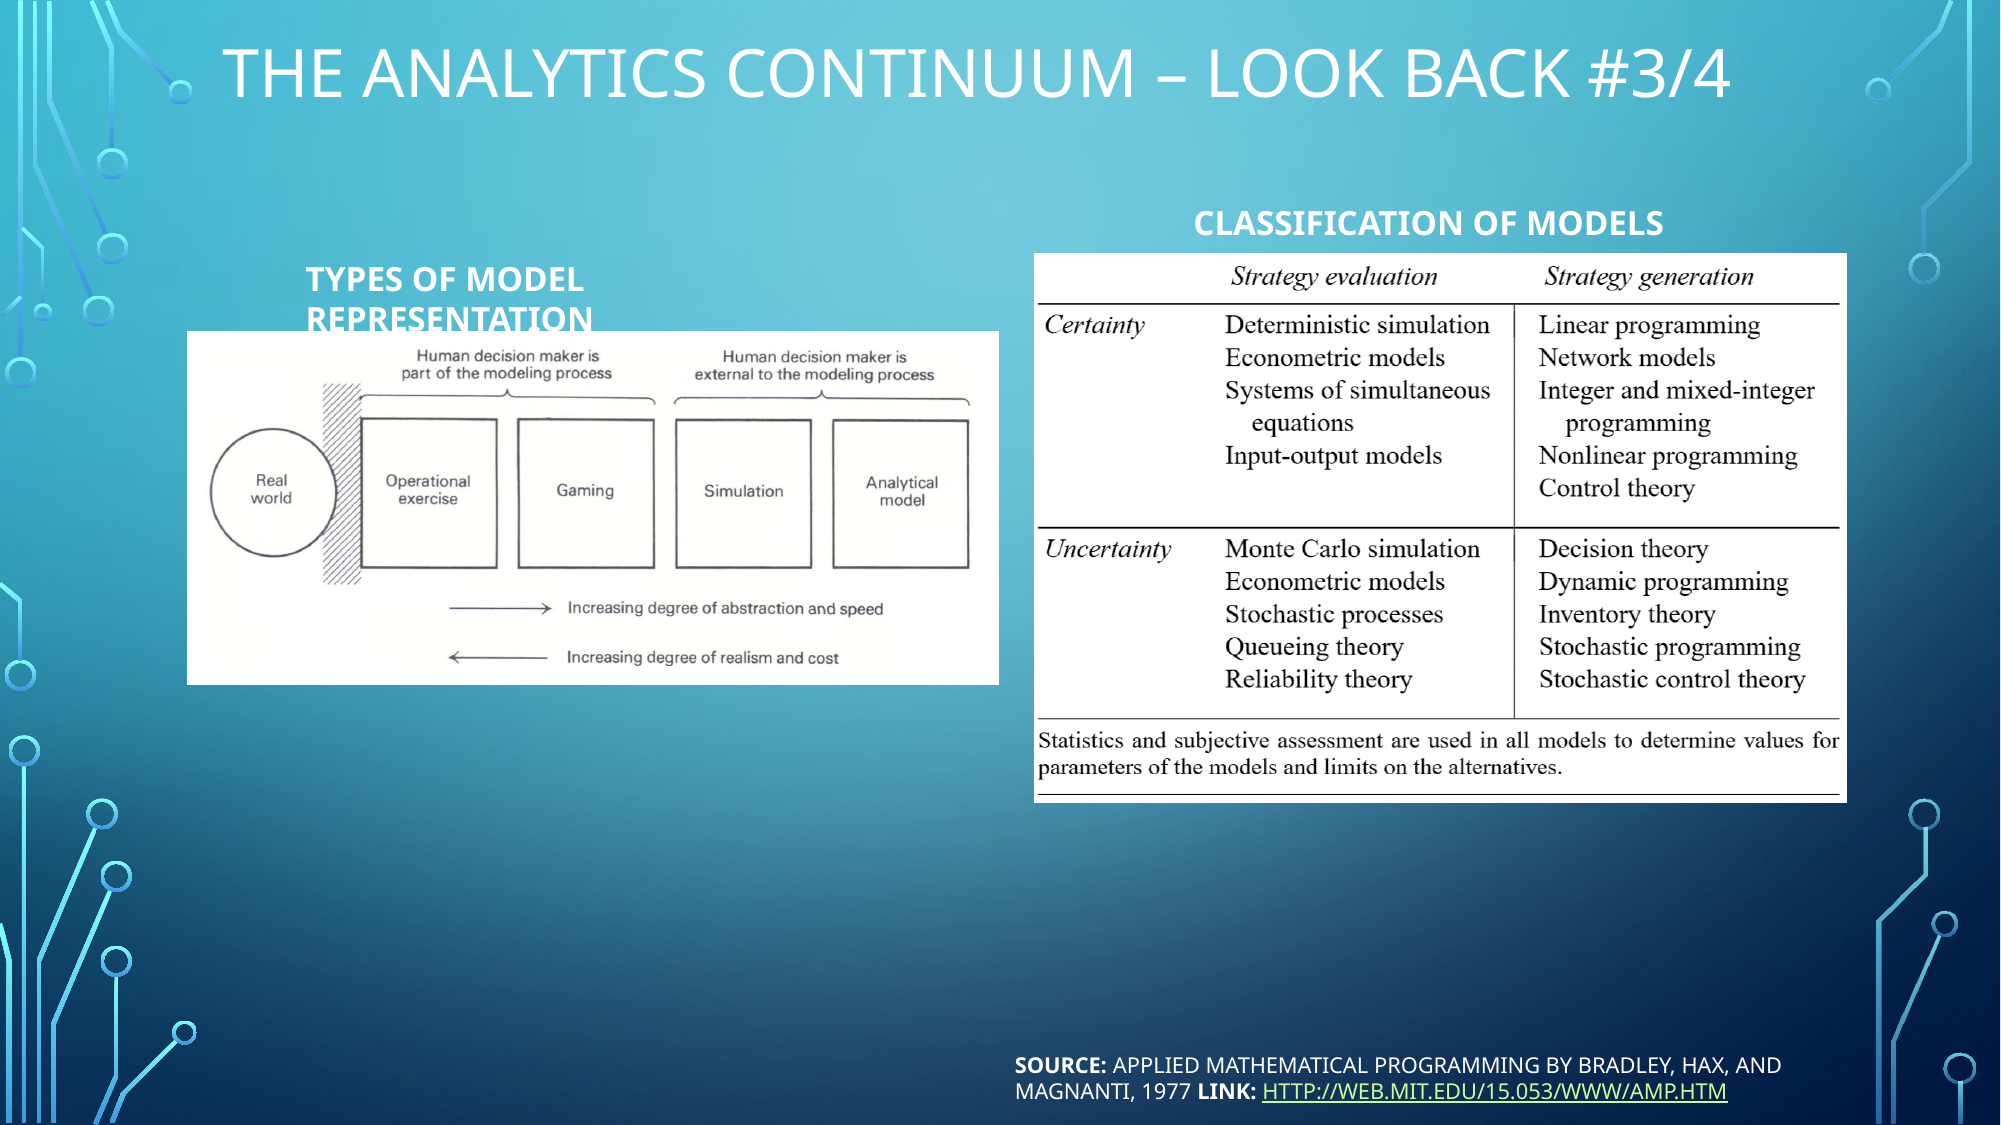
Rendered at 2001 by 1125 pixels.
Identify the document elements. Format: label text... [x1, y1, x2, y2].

text_box CLASSIFICATION OF MODELS [1178, 202, 1704, 243]
picture [1034, 253, 1847, 803]
picture [186, 331, 999, 685]
text_box SOURCE: Applied Mathematical Programming by Bradley, Hax, and Magnanti, 1977 LINK: http://web.mit.edu/15.053/www/AMP.htm [999, 1039, 1877, 1120]
title THE ANALYTICS CONTINUUM – LOOK BACK #3/4 [207, 0, 1841, 153]
footer TYPES OF MODEL REPRESENTATION [290, 275, 896, 320]
